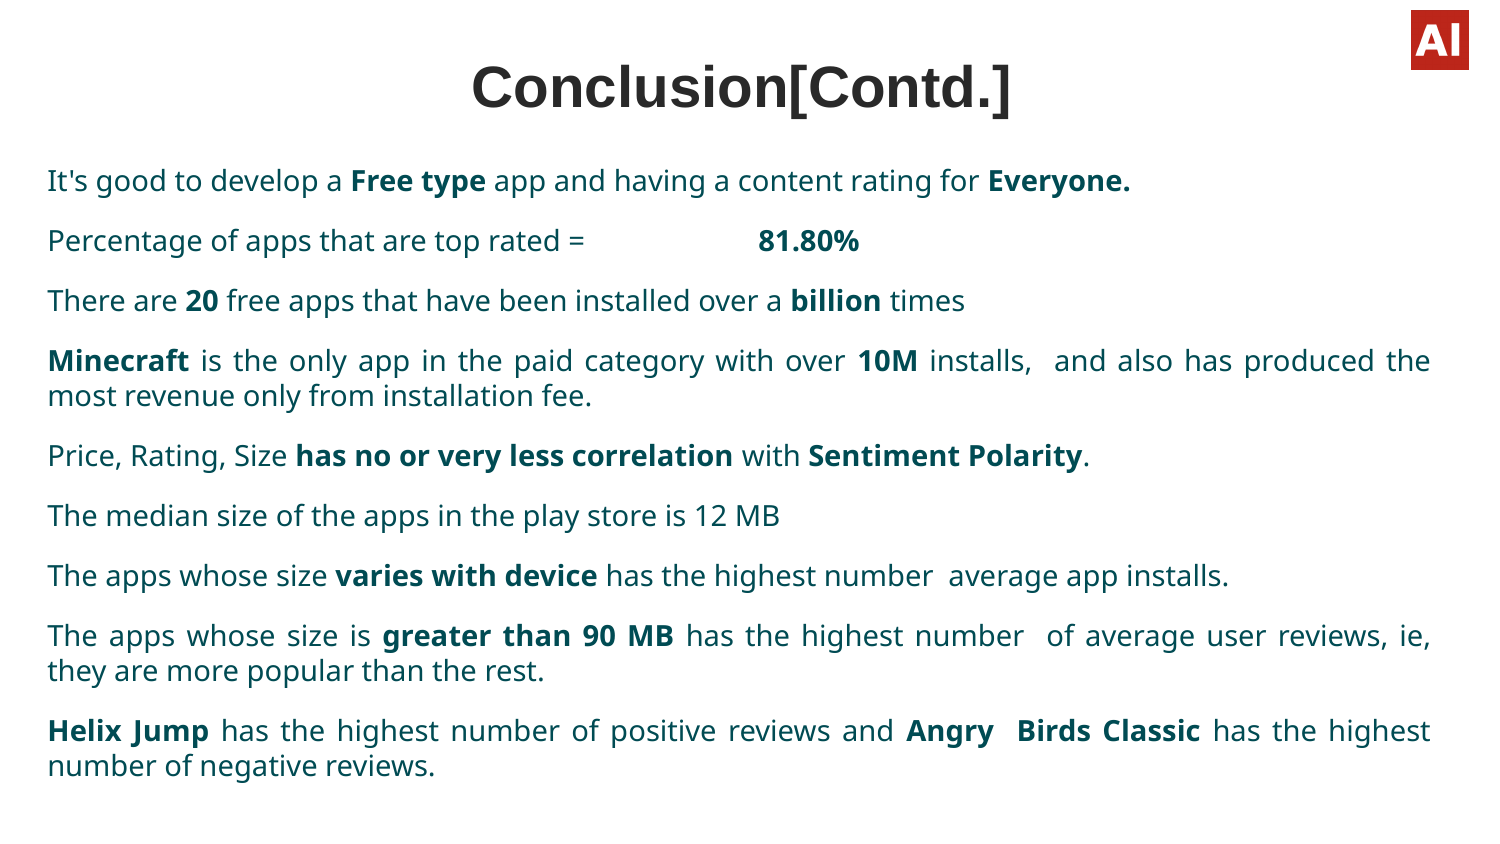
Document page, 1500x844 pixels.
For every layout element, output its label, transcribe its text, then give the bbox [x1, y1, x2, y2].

text_box It's good to develop a Free type app and having a content rating for Everyone. Percentage of apps that are top rated = 81.80% There are 20 free apps that have been installed over a billion times Minecraft is the only app in the paid category with over 10M installs, and also has produced the most revenue only from installation fee. Price, Rating, Size has no or very less correlation with Sentiment Polarity. The median size of the apps in the play store is 12 MB The apps whose size varies with device has the highest number average app installs. The apps whose size is greater than 90 MB has the highest number of average user reviews, ie, they are more popular than the rest. Helix Jump has the highest number of positive reviews and Angry Birds Classic has the highest number of negative reviews. [26, 155, 1448, 790]
title Conclusion[Contd.] [469, 47, 1015, 191]
picture [1411, 10, 1469, 70]
